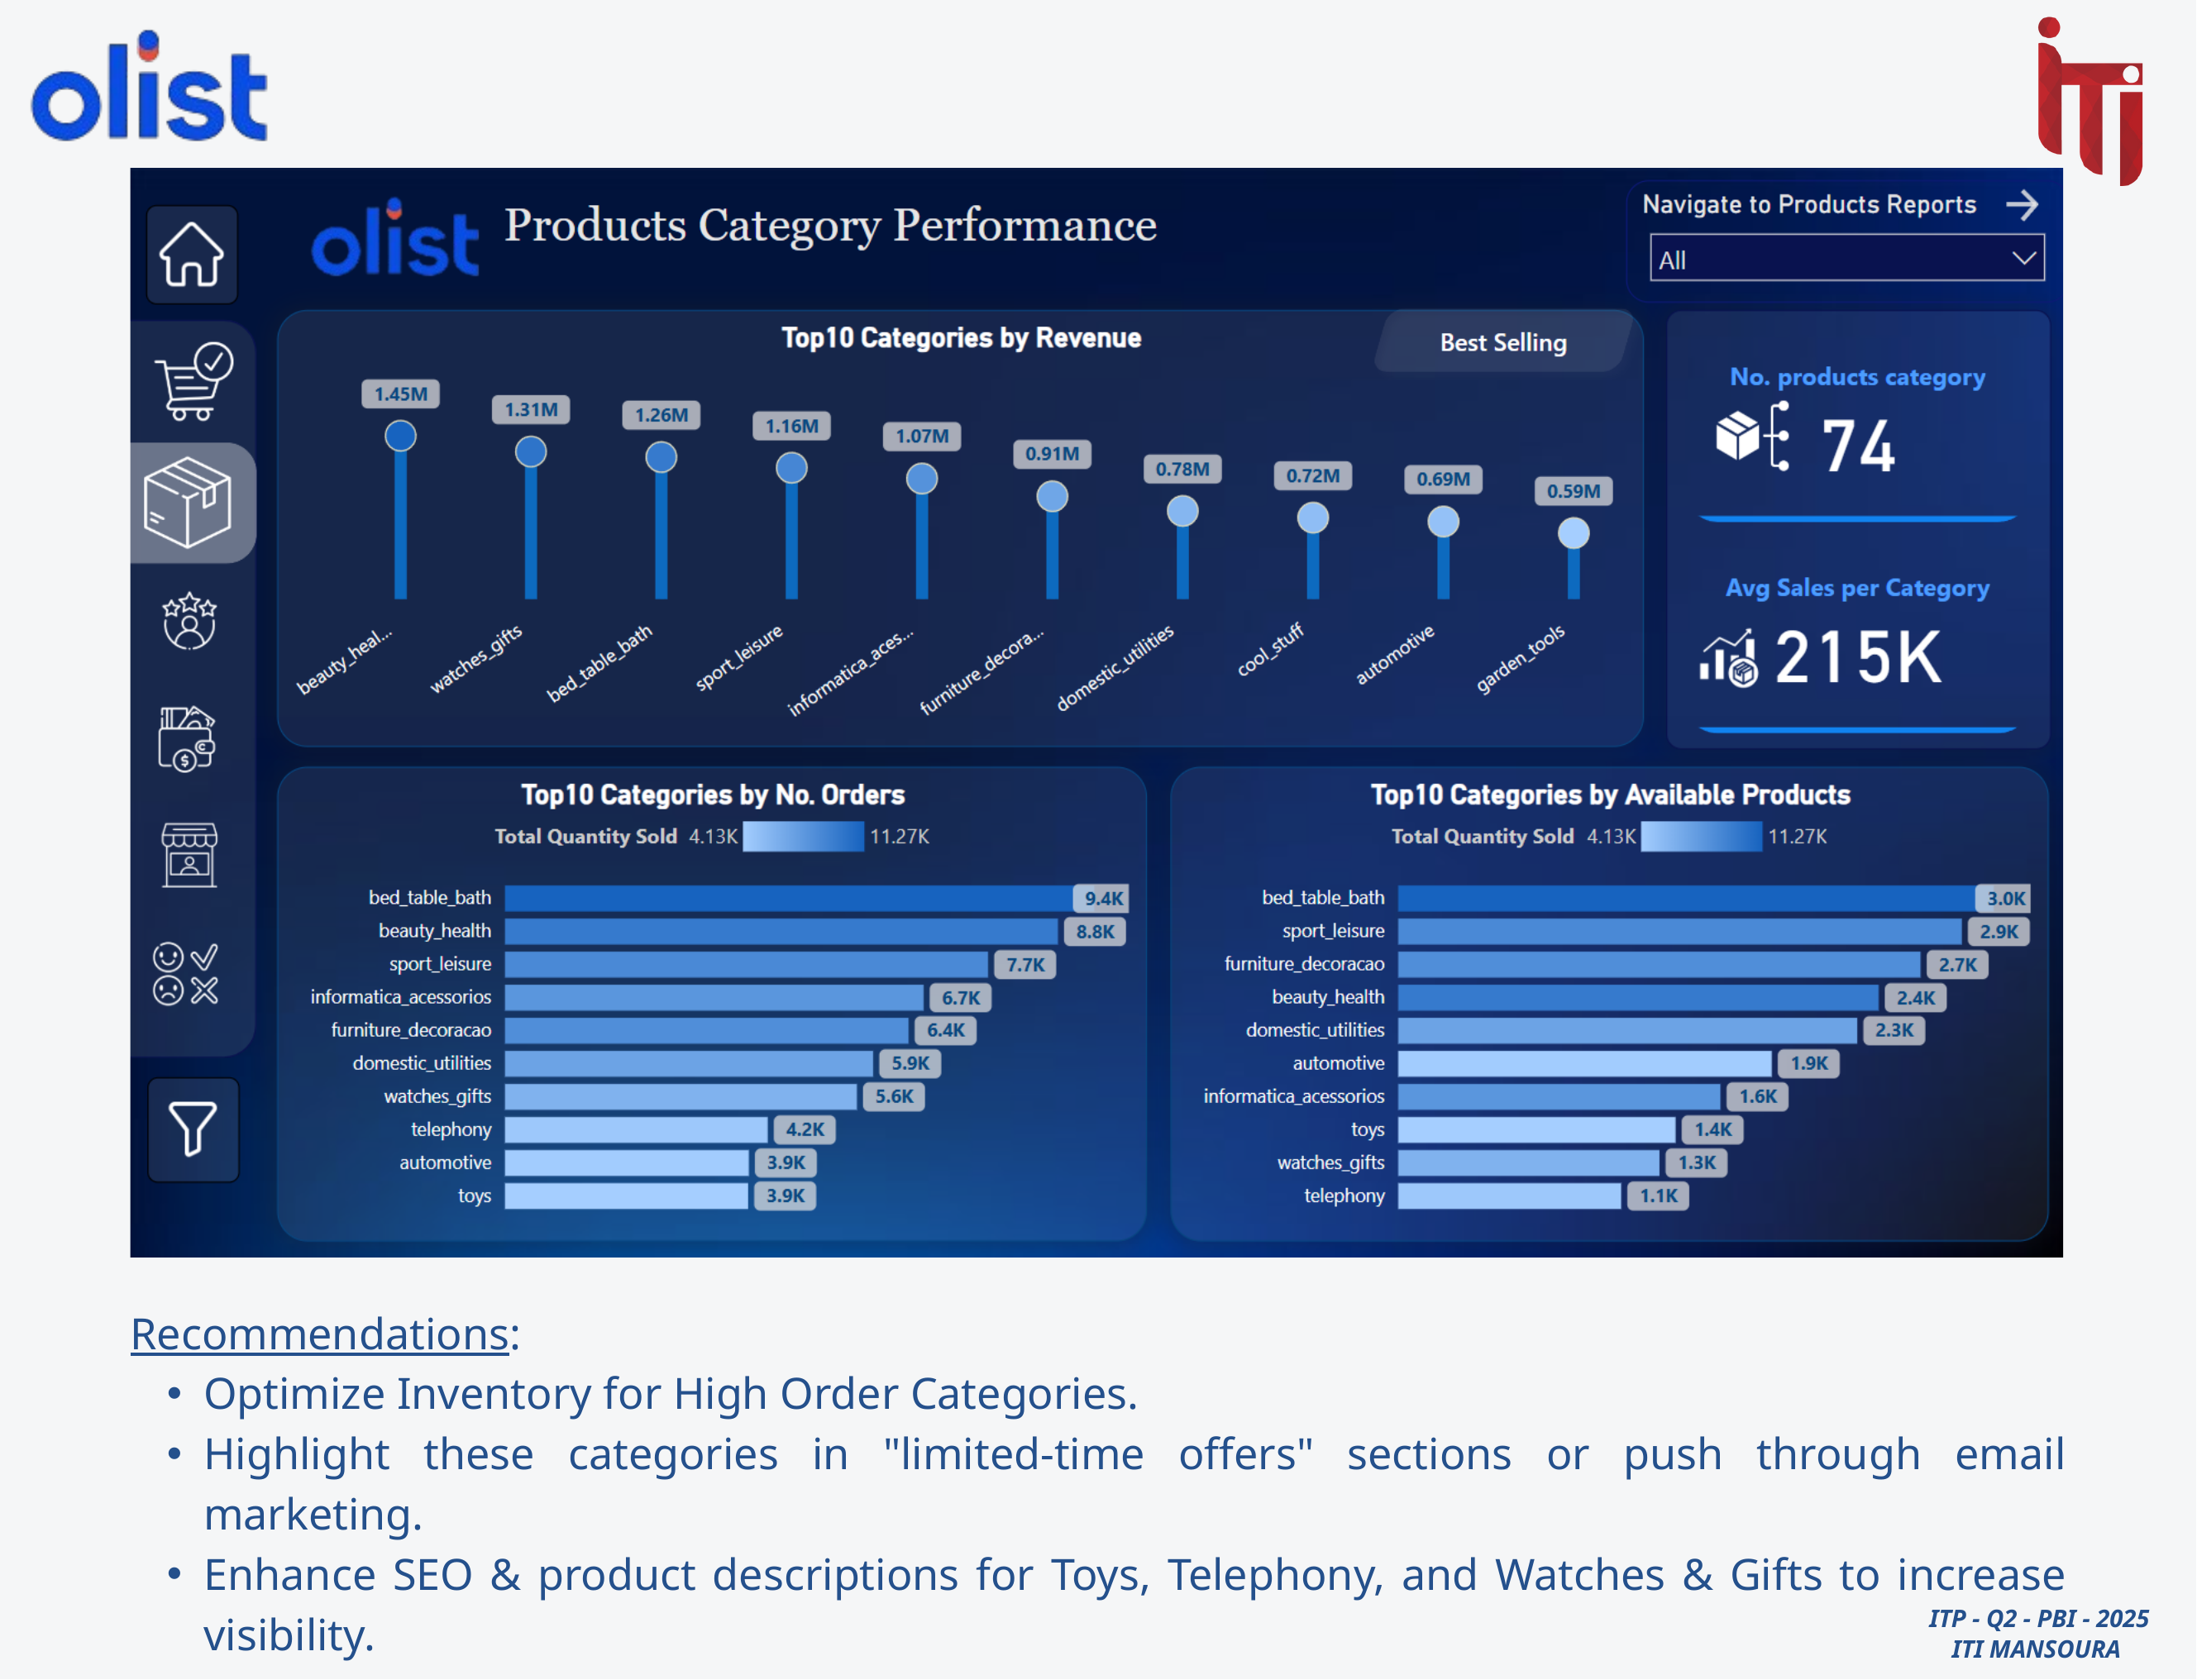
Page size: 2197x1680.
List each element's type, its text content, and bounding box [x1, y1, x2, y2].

text_box [130, 168, 2064, 1258]
text_box [0, 0, 301, 193]
text_box [2028, 0, 2156, 186]
text_box ITP - Q2 - PBI - 2025 ITI MANSOURA [1879, 1601, 2194, 1663]
text_box Recommendations: Optimize Inventory for High Order Categories. Highlight these categories in "limited-time offers" sections or push through email marketing. Enhance SEO & product descriptions for Toys, Telephony, and Watches & Gifts to increase visibility. [130, 1297, 2068, 1659]
